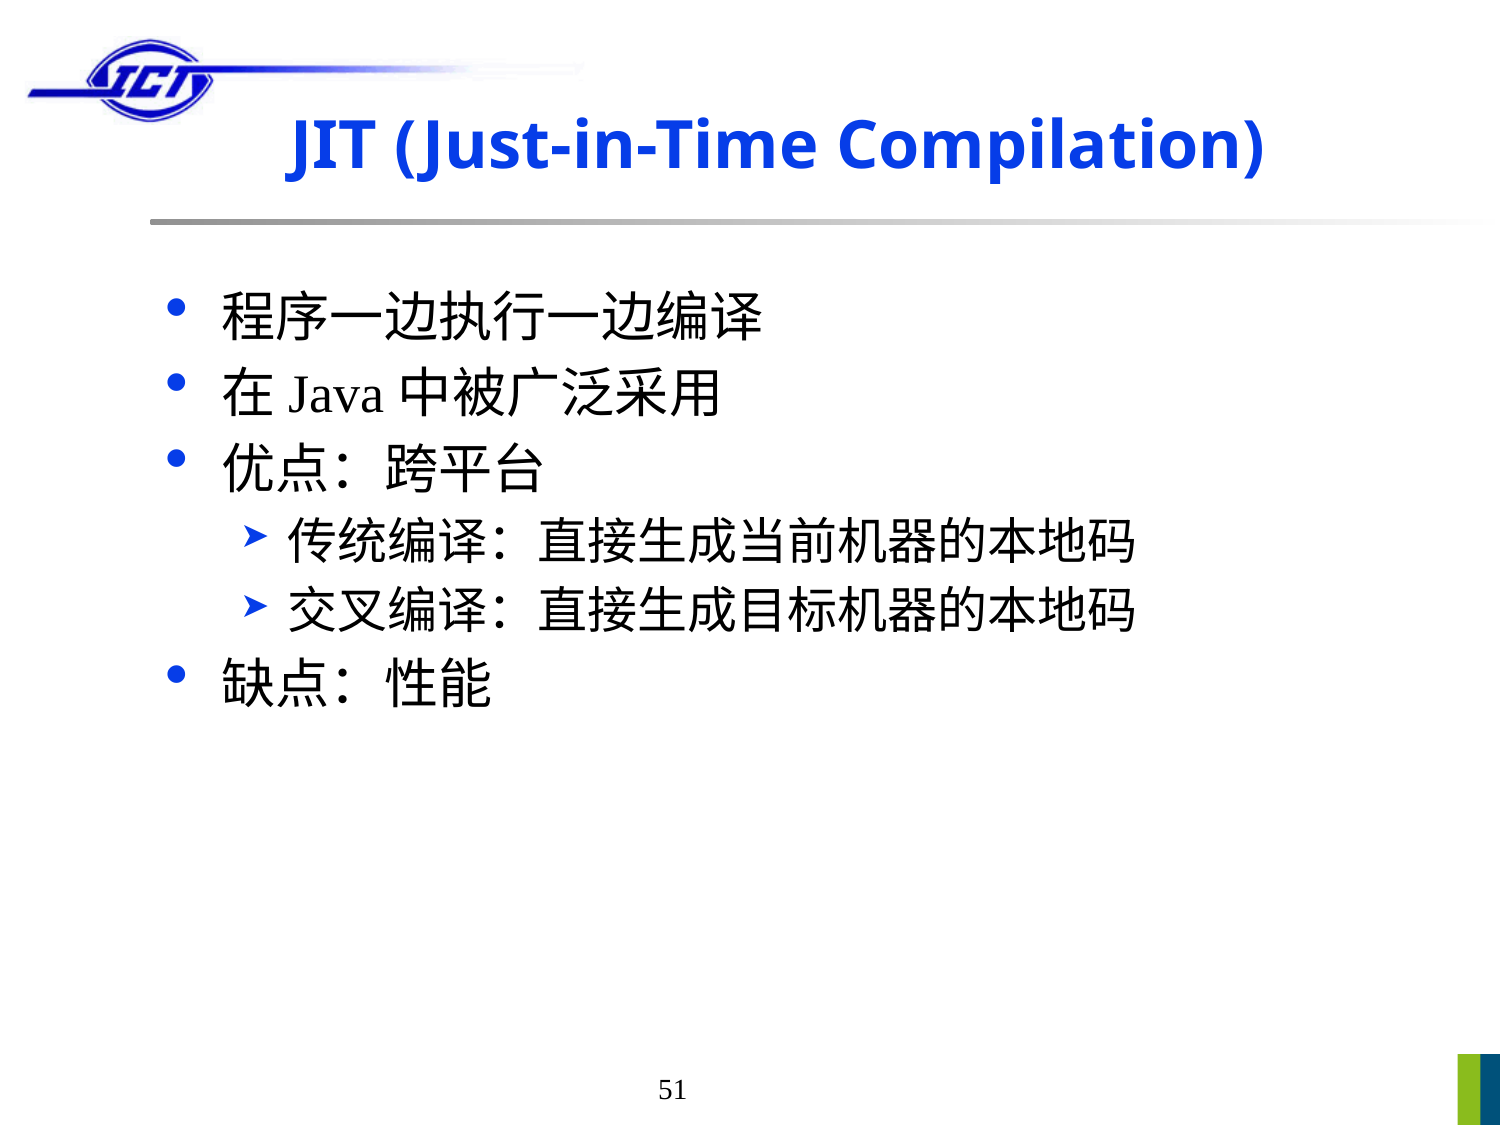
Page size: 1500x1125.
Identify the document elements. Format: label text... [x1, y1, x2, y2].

list 程序一边执行一边编译 在Java中被广泛采用 优点：跨平台 传统编译：直接生成当前机器的本地码 交叉编译：直接生成目标机器的本地码 缺点：性能 [150, 275, 1388, 1013]
title JIT (Just-in-Time Compilation) [159, 66, 1397, 217]
picture [24, 36, 600, 125]
